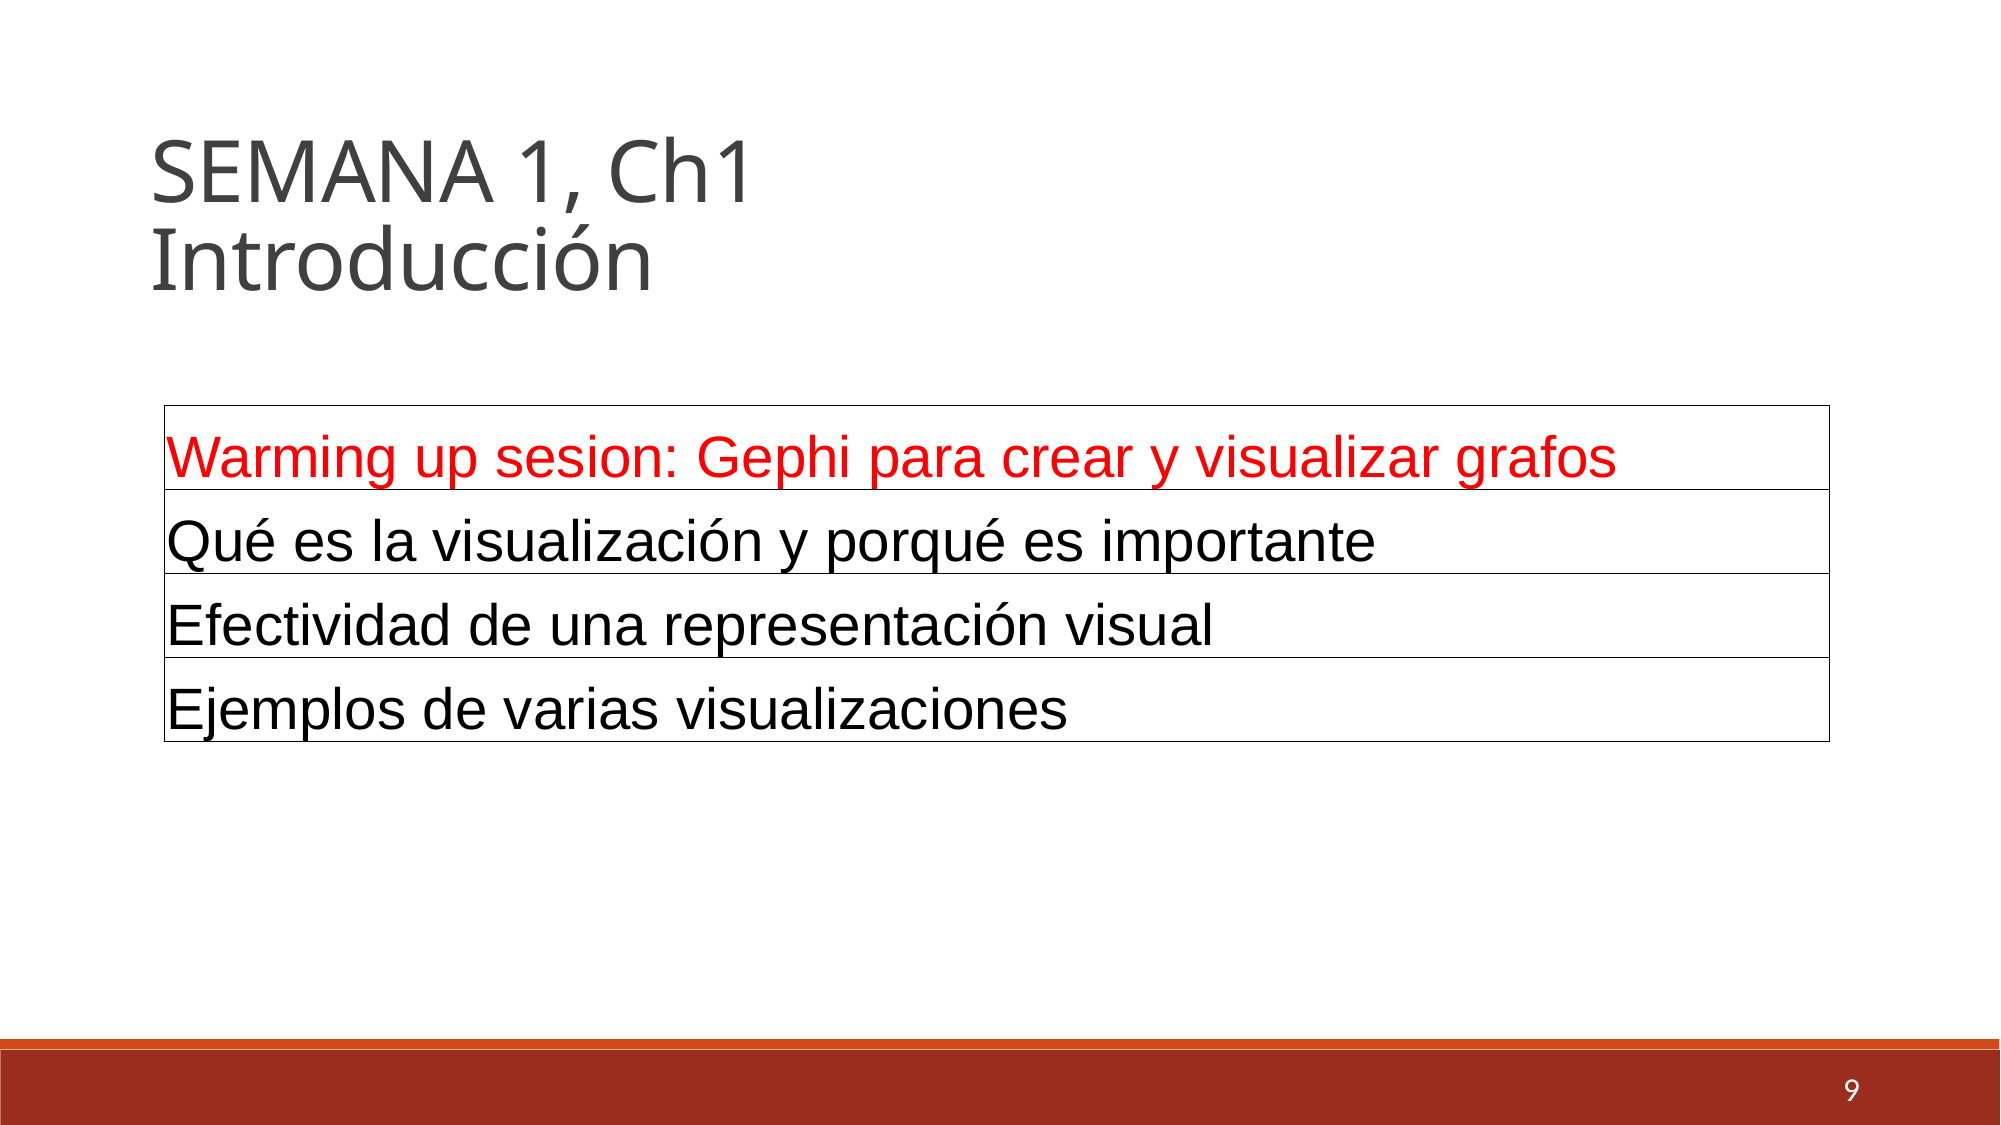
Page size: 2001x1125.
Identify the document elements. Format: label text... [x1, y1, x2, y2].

table_cell Efectividad de una representación visual [165, 574, 1829, 657]
table_cell Ejemplos de varias visualizaciones [165, 658, 1829, 741]
text_box SEMANA 1, Ch1 Introducción [136, 124, 1830, 317]
table_header Warming up sesion: Gephi para crear y visualizar grafos [165, 406, 1829, 489]
slide_number 9 [126, 1061, 1875, 1115]
table_cell Qué es la visualización y porqué es importante [165, 490, 1829, 573]
